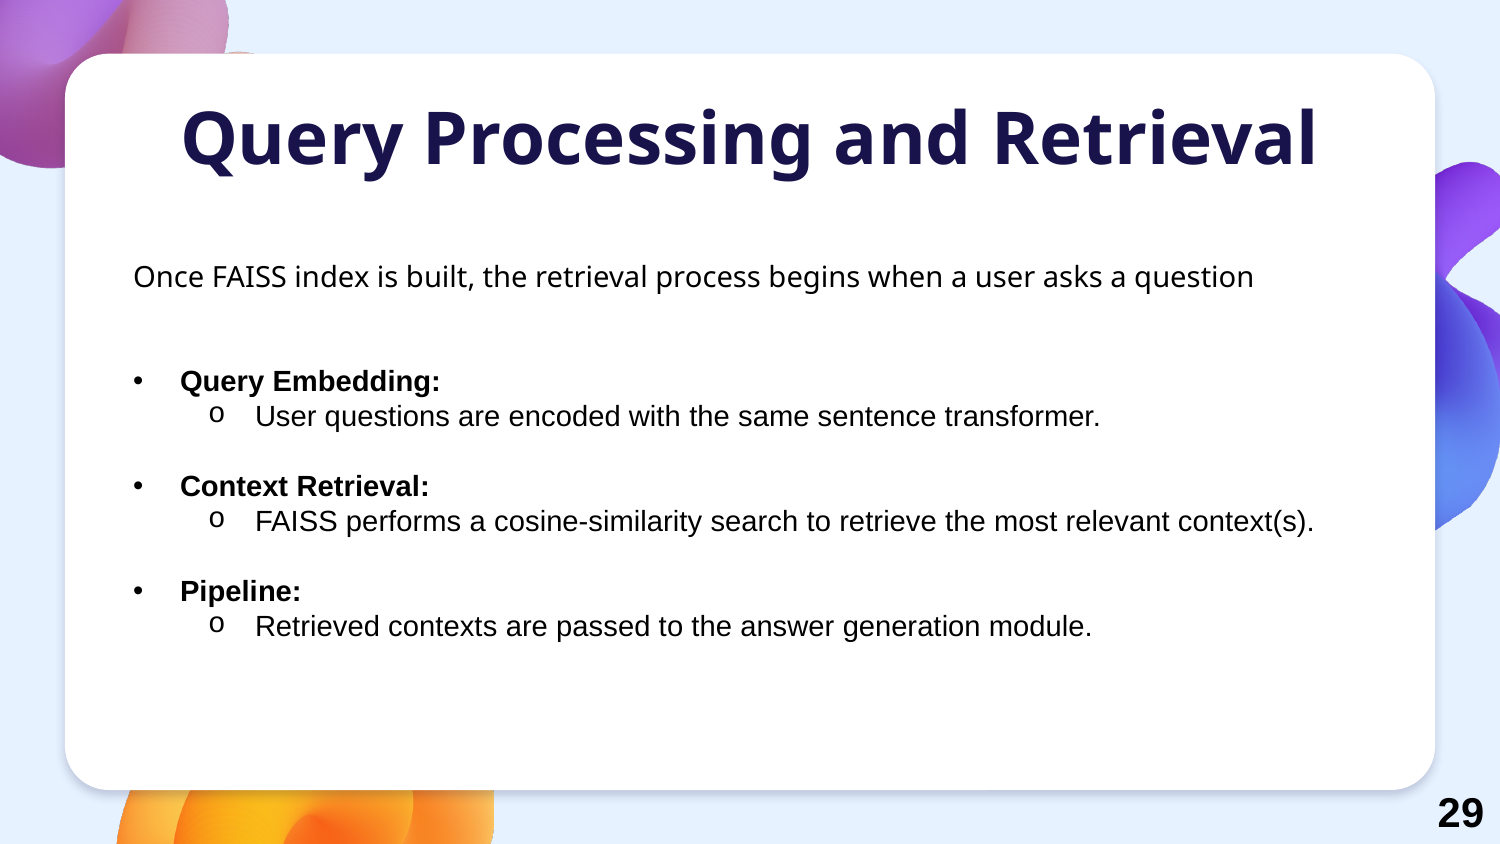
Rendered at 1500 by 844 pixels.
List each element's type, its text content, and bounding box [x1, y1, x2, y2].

text_box Once FAISS index is built, the retrieval process begins when a user asks a question Query Embedding: User questions are encoded with the same sentence transformer. Context Retrieval: FAISS performs a cosine-similarity search to retrieve the most relevant context(s). Pipeline: Retrieved contexts are passed to the answer generation module. [118, 250, 1385, 650]
title Query Processing and Retrieval [118, 76, 1382, 198]
picture [116, 791, 494, 844]
picture [0, 0, 346, 280]
picture [1436, 96, 1500, 529]
text_box 29 [1422, 778, 1500, 844]
